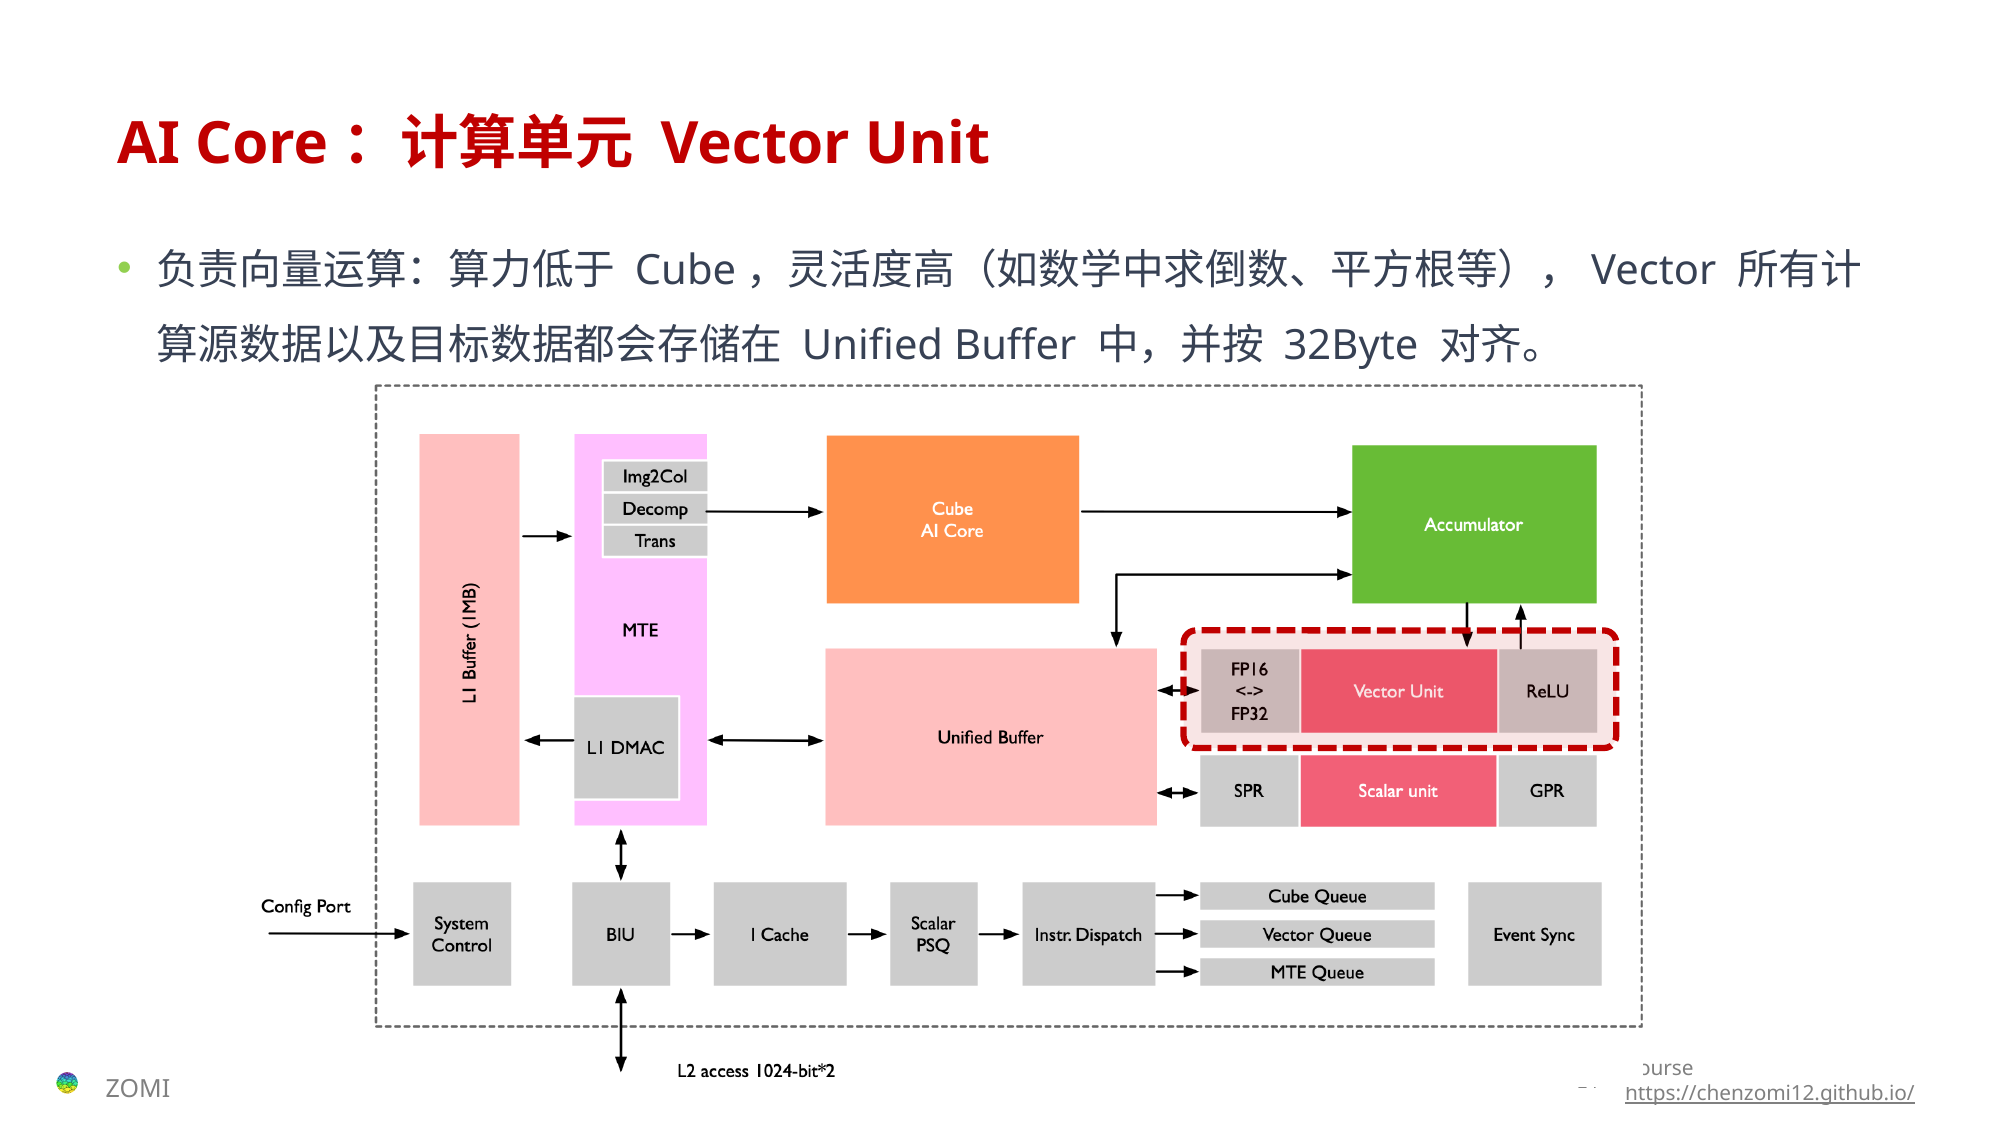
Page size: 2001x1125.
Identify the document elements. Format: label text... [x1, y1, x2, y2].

picture [57, 1073, 77, 1093]
picture [254, 383, 1643, 1087]
list 负责向量运算：算力低于 Cube，灵活度高（如数学中求倒数、平方根等），Vector 所有计算源数据以及目标数据都会存储在 Unified Buffer 中，并按 32Byte 对齐。 [102, 210, 1901, 1030]
title AI Core：计算单元 Vector Unit [102, 91, 1901, 189]
